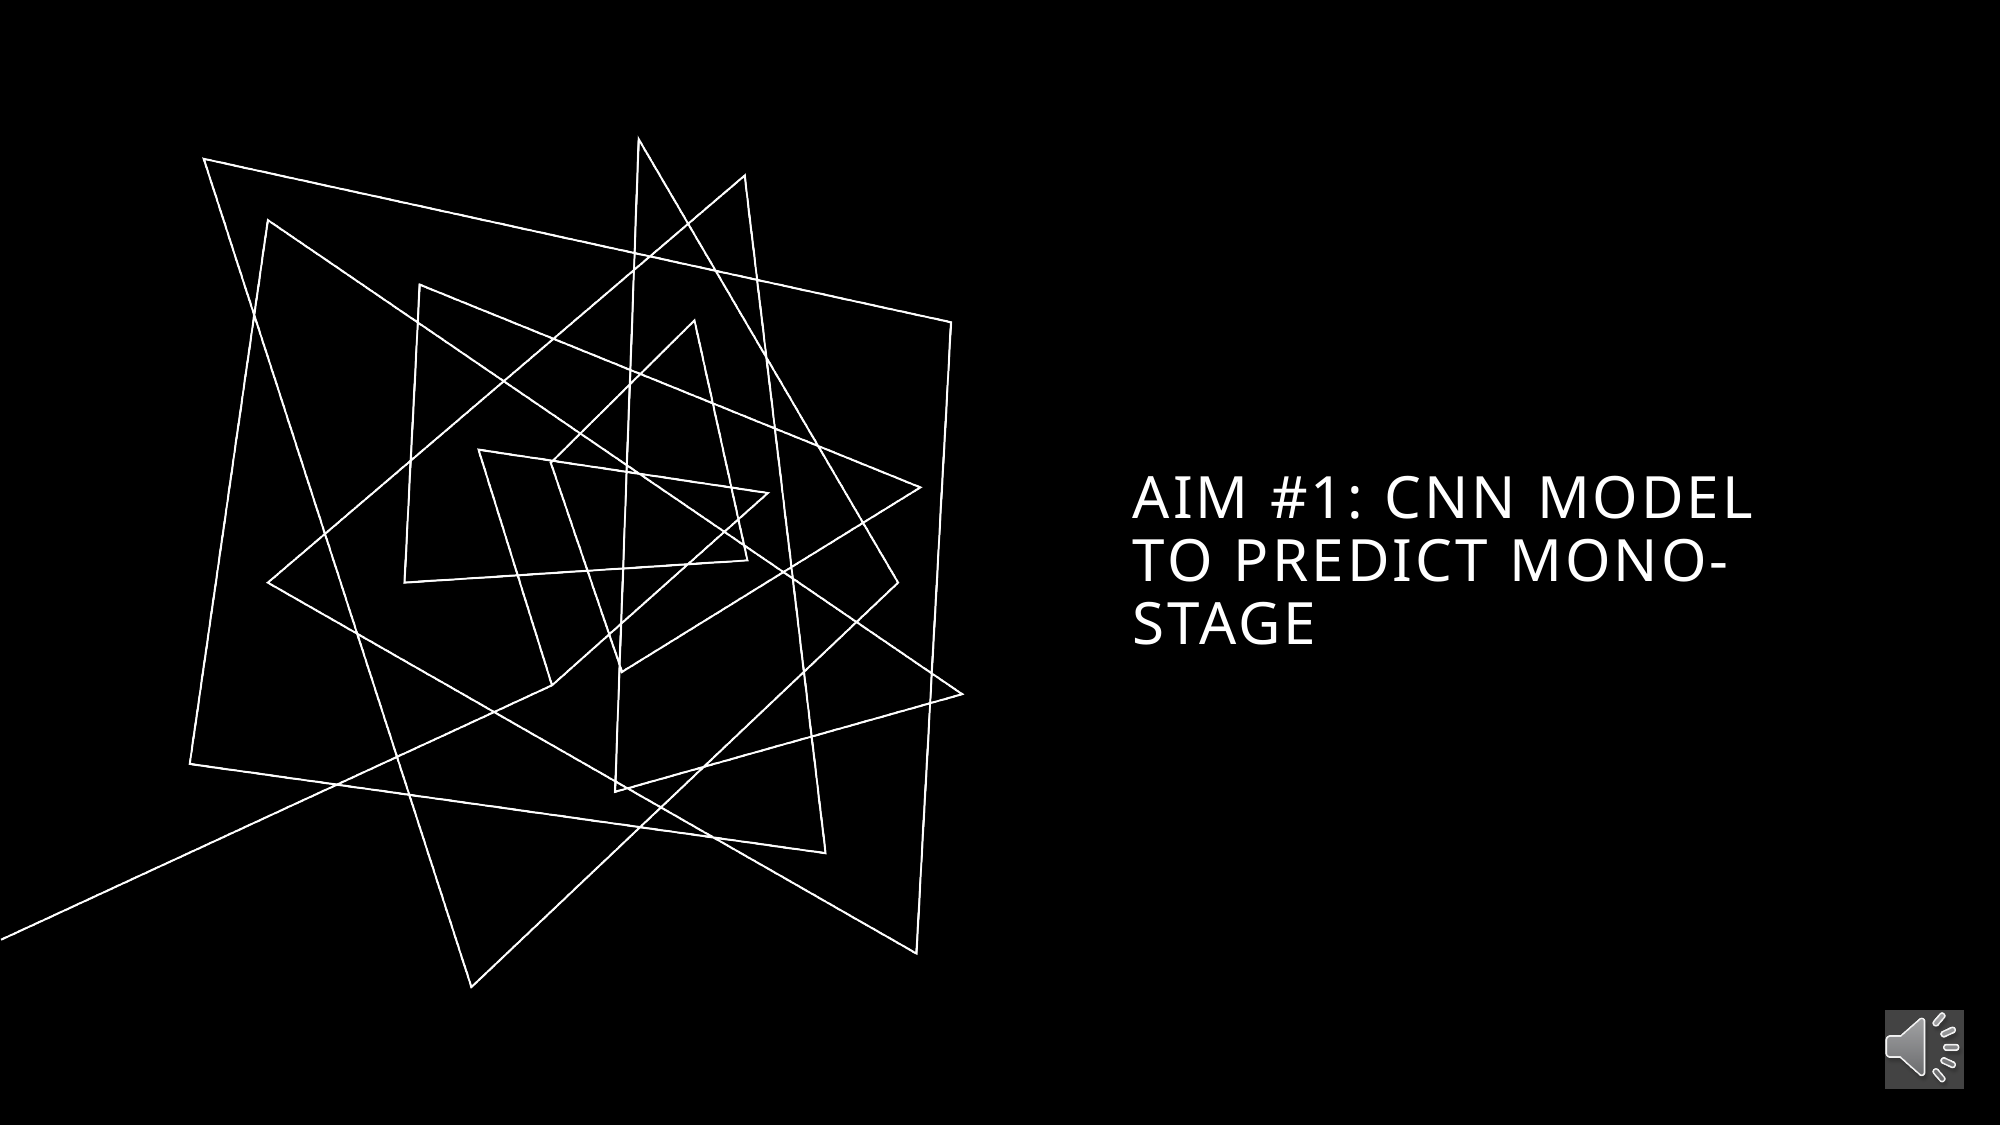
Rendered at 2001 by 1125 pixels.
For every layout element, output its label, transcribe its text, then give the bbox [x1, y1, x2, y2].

picture [1884, 1009, 1965, 1090]
picture [0, 135, 965, 989]
title Aim #1: CNN Model to Predict Mono-Stage [1117, 421, 1833, 704]
